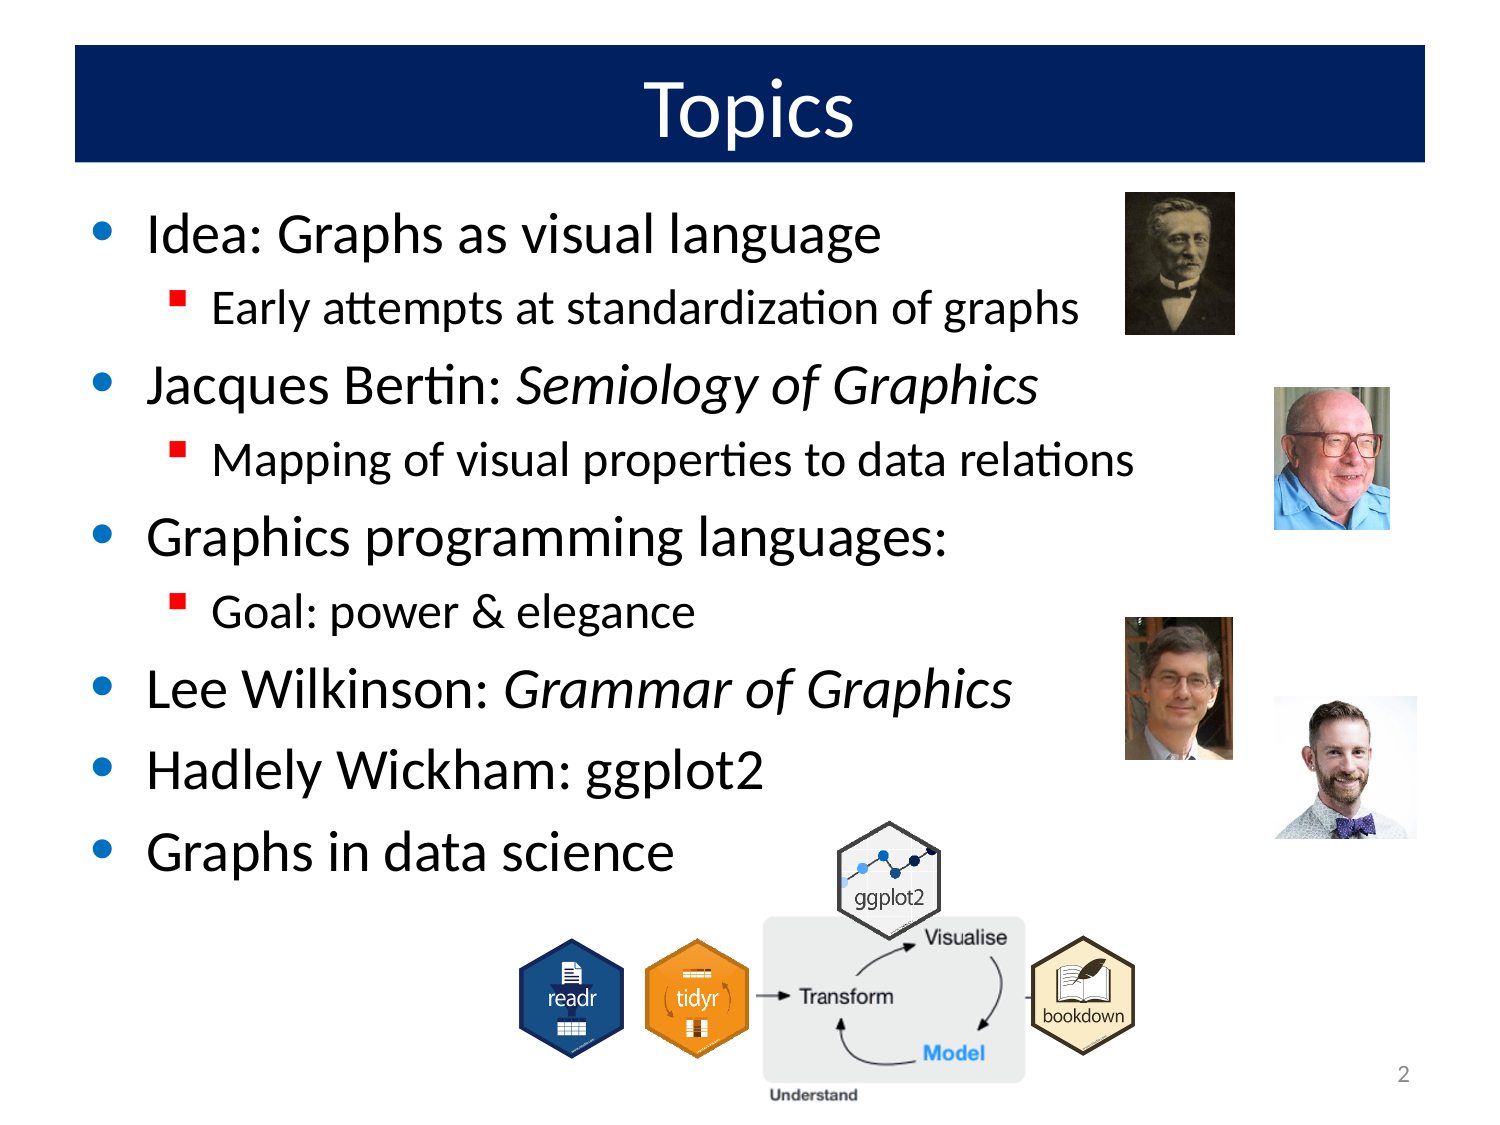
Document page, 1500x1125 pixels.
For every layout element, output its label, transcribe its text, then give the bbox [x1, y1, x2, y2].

slide_number 2 [1140, 1042, 1425, 1103]
picture [1274, 387, 1390, 531]
picture [1124, 616, 1233, 760]
title Topics [75, 45, 1425, 163]
picture [1274, 695, 1418, 839]
list Idea: Graphs as visual language Early attempts at standardization of graphs Jacques Bertin: Semiology of Graphics Mapping of visual properties to data relations Graphics programming languages: Goal: power & elegance Lee Wilkinson: Grammar of Graphics Hadlely Wickham: ggplot2 Graphs in data science [75, 187, 1425, 1025]
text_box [519, 820, 1135, 1107]
picture [1124, 192, 1235, 336]
